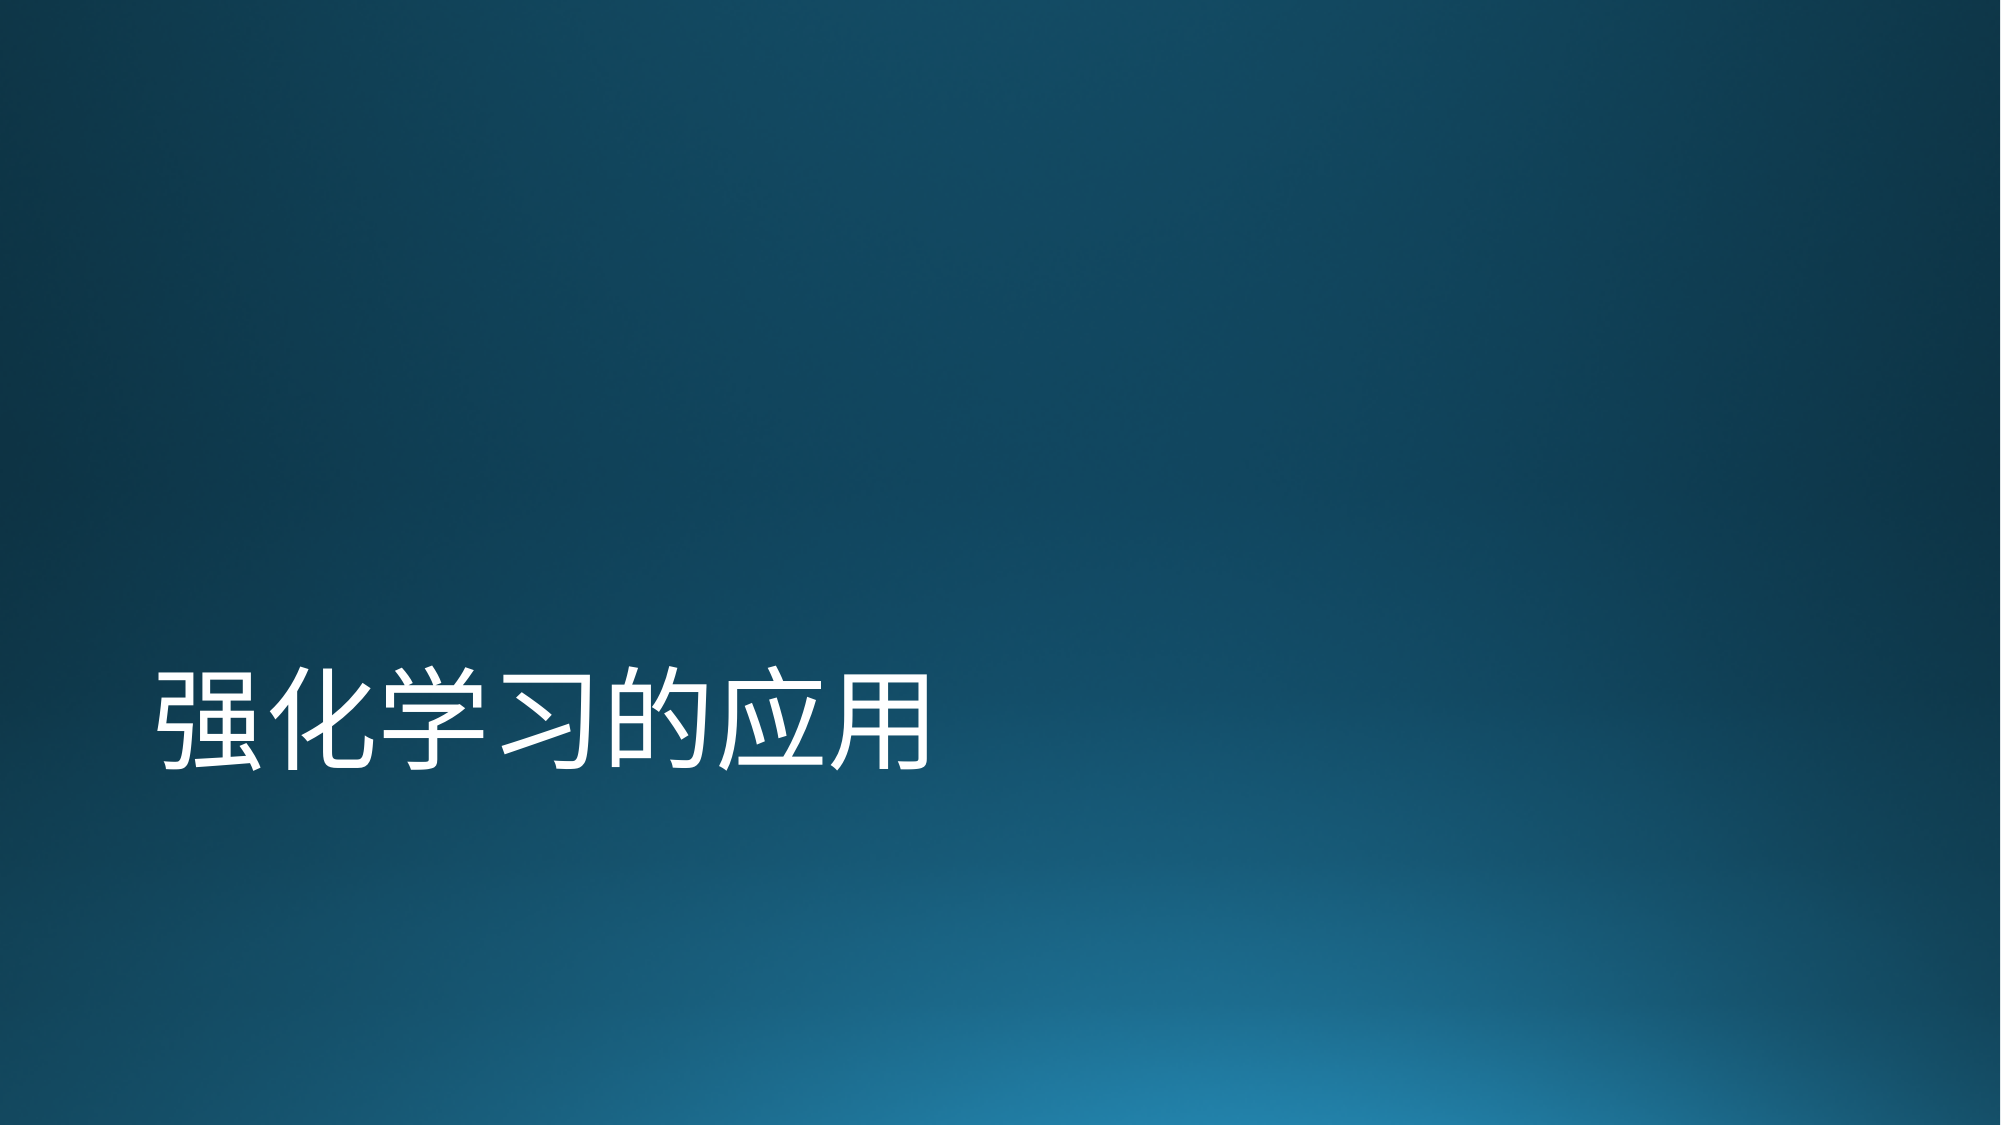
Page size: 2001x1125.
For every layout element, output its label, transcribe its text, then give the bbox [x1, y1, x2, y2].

picture [0, 0, 2001, 1125]
title 强化学习的应用 [137, 381, 1863, 794]
